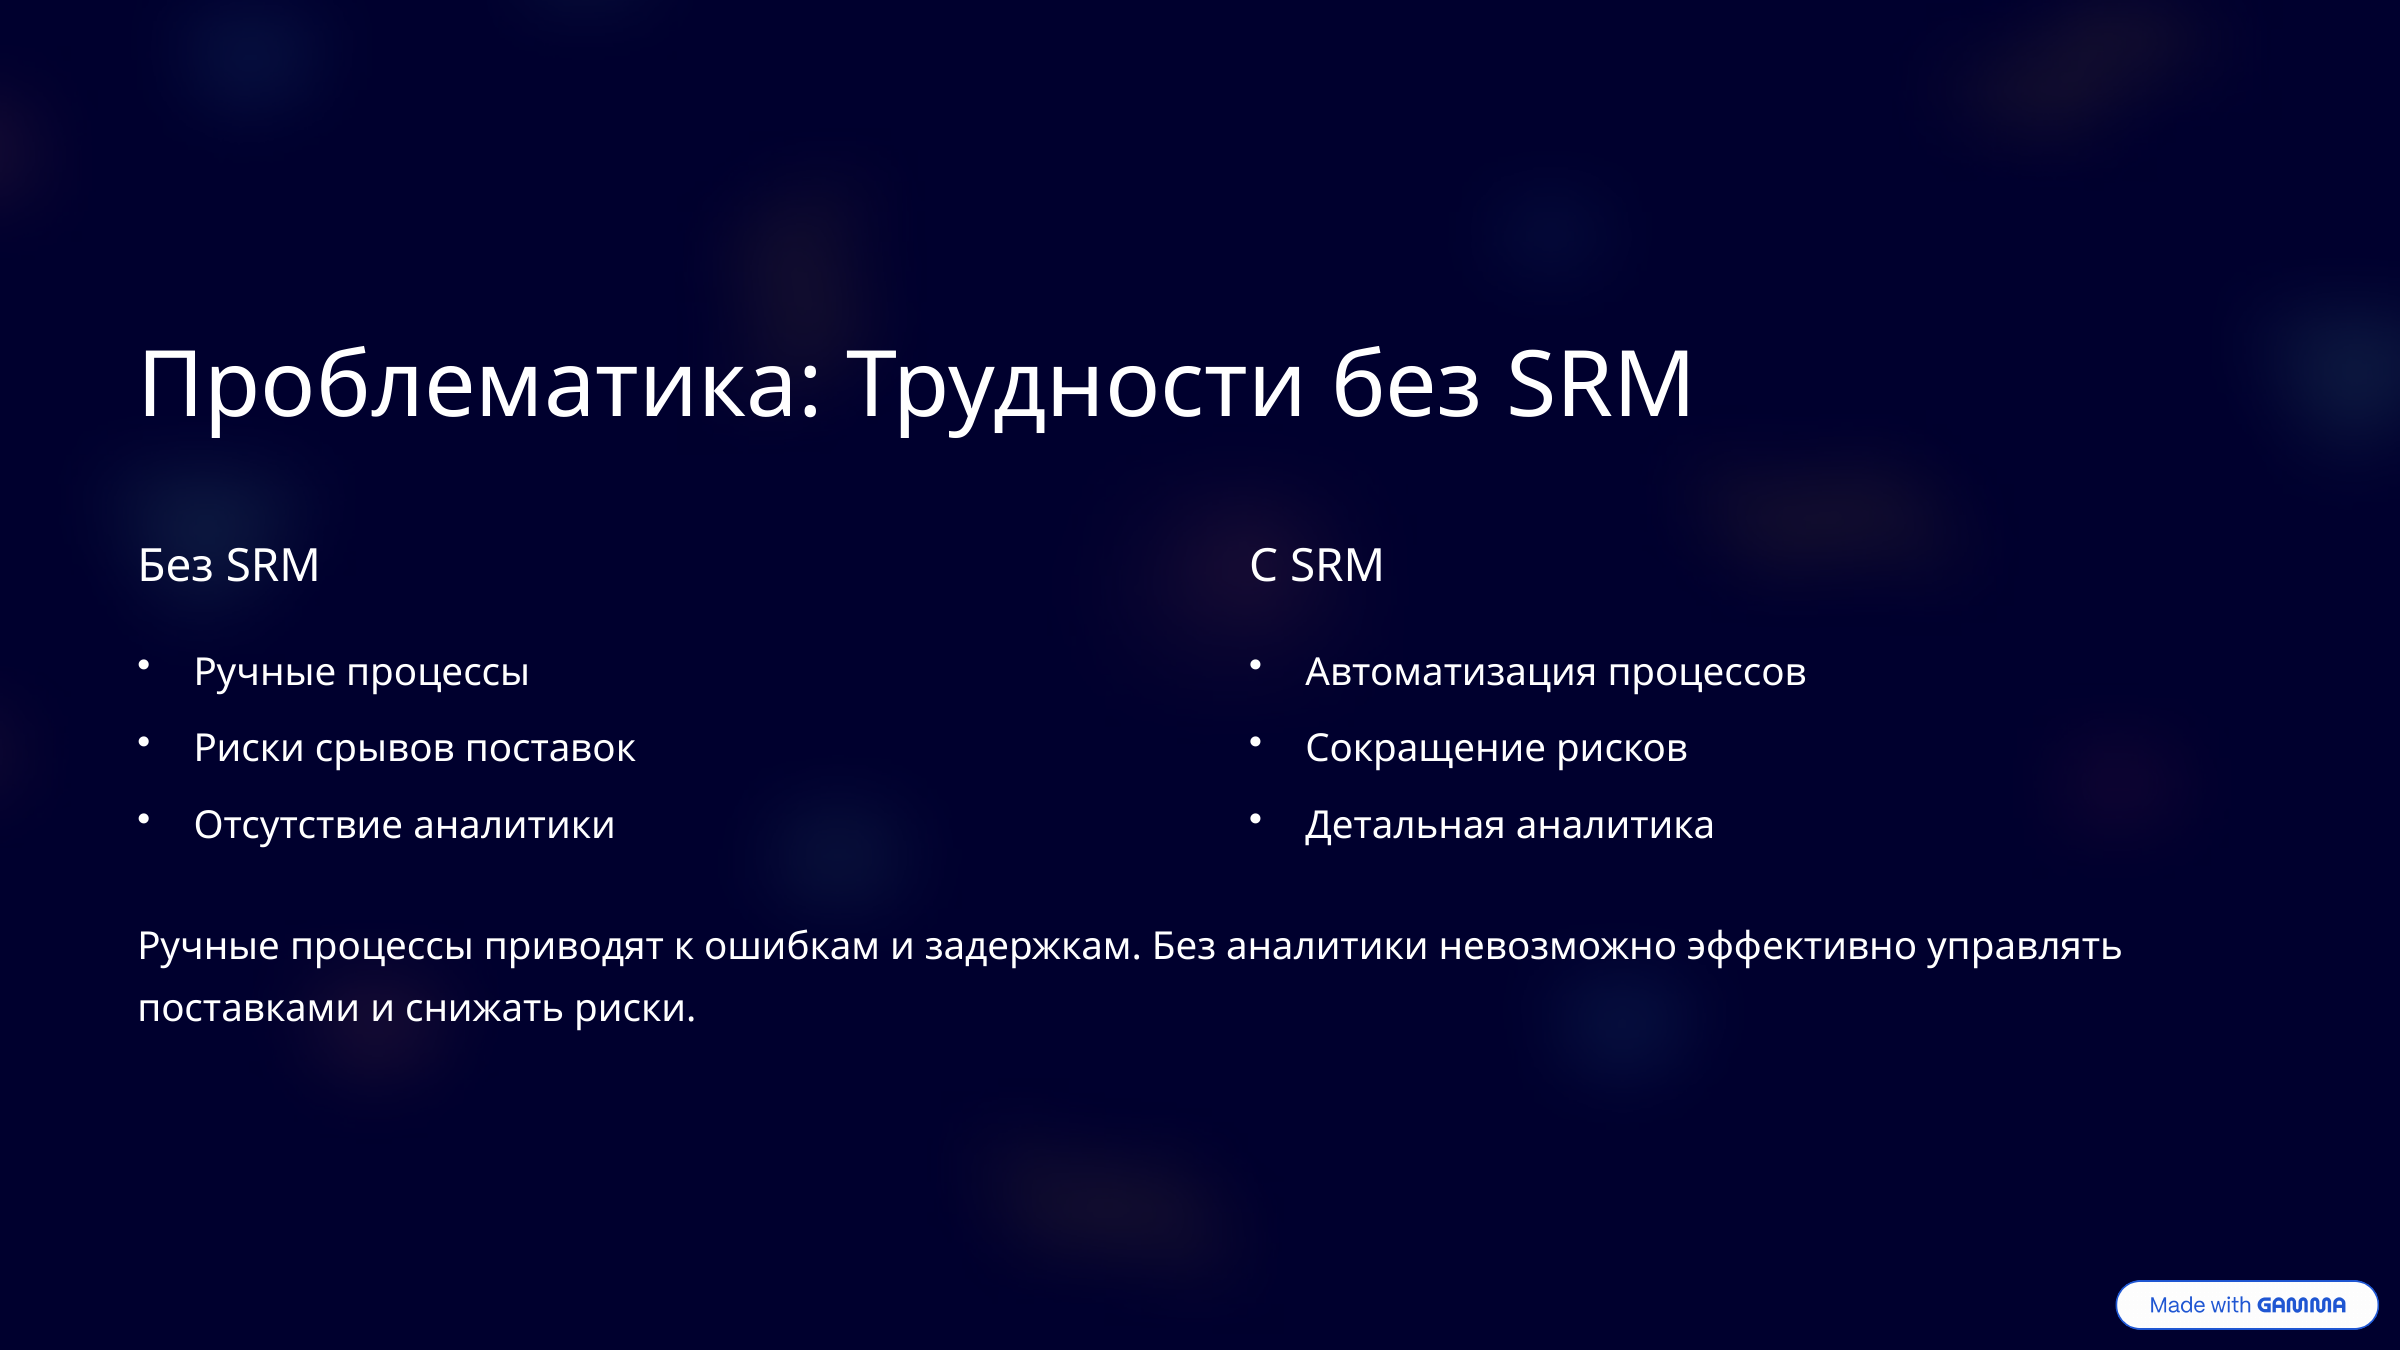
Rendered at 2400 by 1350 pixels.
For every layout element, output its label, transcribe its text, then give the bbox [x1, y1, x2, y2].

text_box С SRM [1249, 533, 1712, 592]
text_box Ручные процессы [137, 630, 1152, 694]
picture [2106, 1271, 2389, 1339]
text_box Детальная аналитика [1249, 783, 2264, 847]
text_box Ручные процессы приводят к ошибкам и задержкам. Без аналитики невозможно эффективно управлять поставками и снижать риски. [137, 904, 2263, 1030]
text_box Проблематика: Трудности без SRM [137, 319, 1687, 436]
text_box Сокращение рисков [1249, 707, 2264, 770]
text_box Без SRM [137, 533, 600, 592]
text_box Риски срывов поставок [137, 707, 1152, 770]
text_box Отсутствие аналитики [137, 783, 1152, 847]
text_box Автоматизация процессов [1249, 630, 2264, 694]
